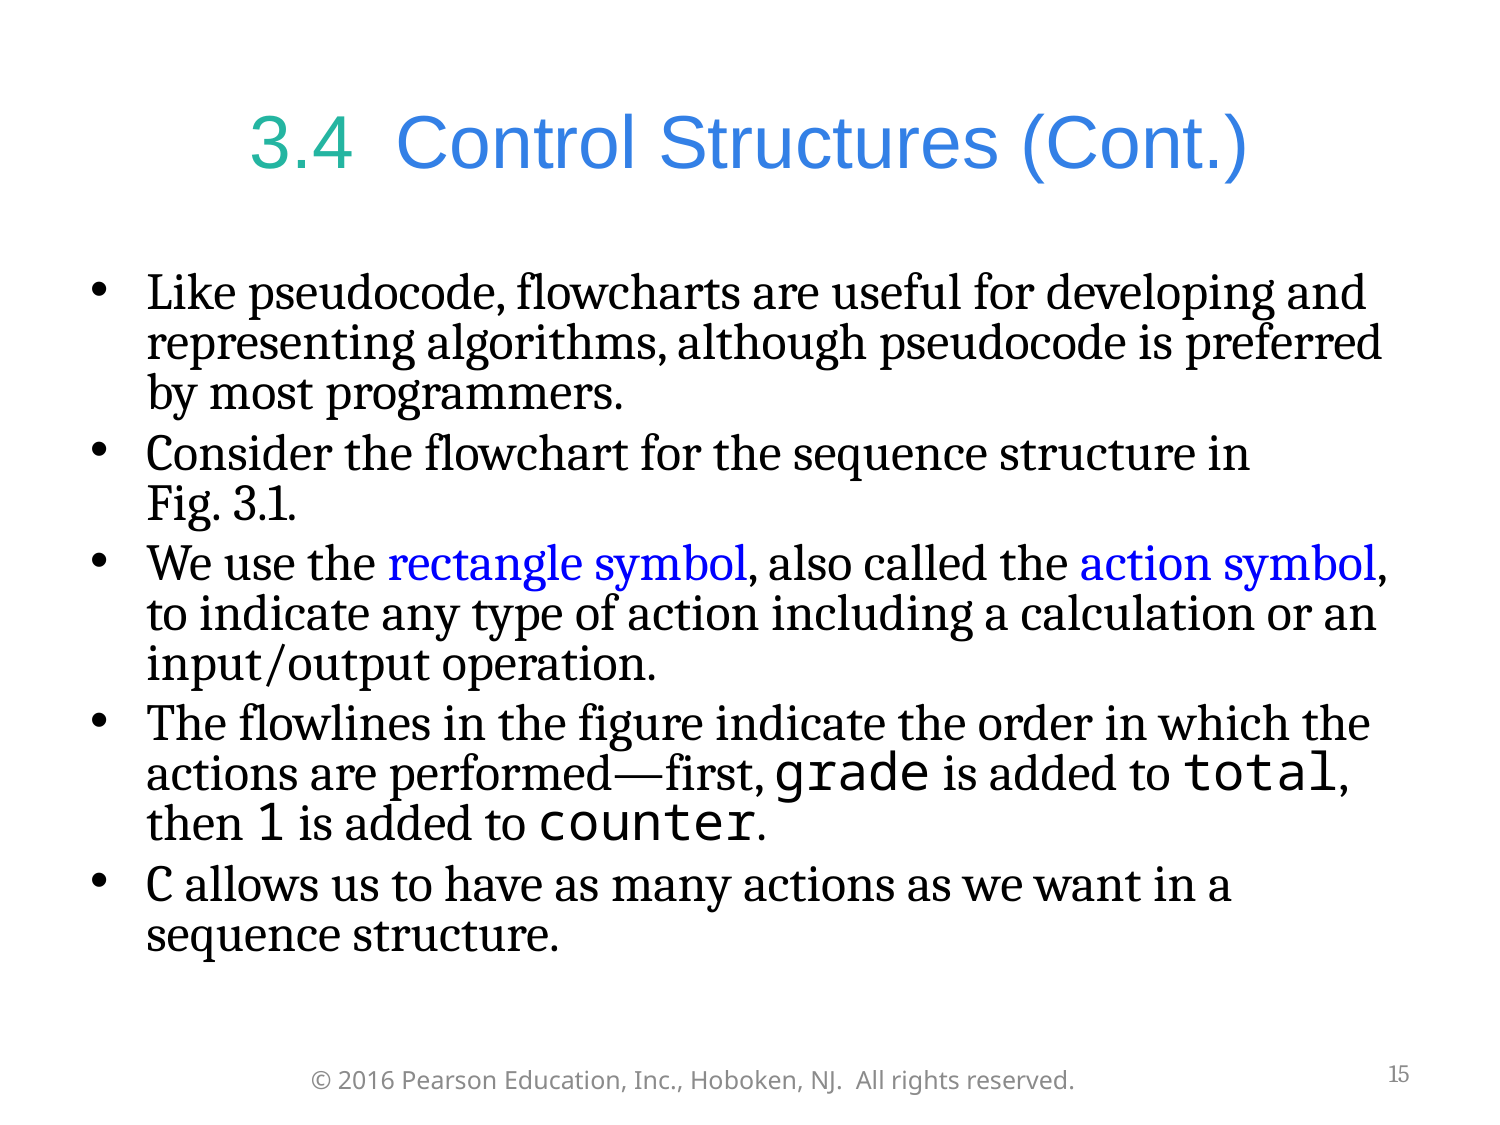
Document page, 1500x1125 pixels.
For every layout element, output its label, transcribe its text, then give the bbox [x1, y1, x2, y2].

list Like pseudocode, flowcharts are useful for developing and representing algorithms, although pseudocode is preferred by most programmers. Consider the flowchart for the sequence structure in Fig. 3.1. We use the rectangle symbol, also called the action symbol, to indicate any type of action including a calculation or an input/output operation. The flowlines in the figure indicate the order in which the actions are performed—first, grade is added to total, then 1 is added to counter. C allows us to have as many actions as we want in a sequence structure. [75, 262, 1425, 1005]
title 3.4 Control Structures (Cont.) [75, 45, 1425, 233]
footer © 2016 Pearson Education, Inc., Hoboken, NJ. All rights reserved. [287, 1050, 1100, 1110]
slide_number 15 [1074, 1042, 1425, 1103]
